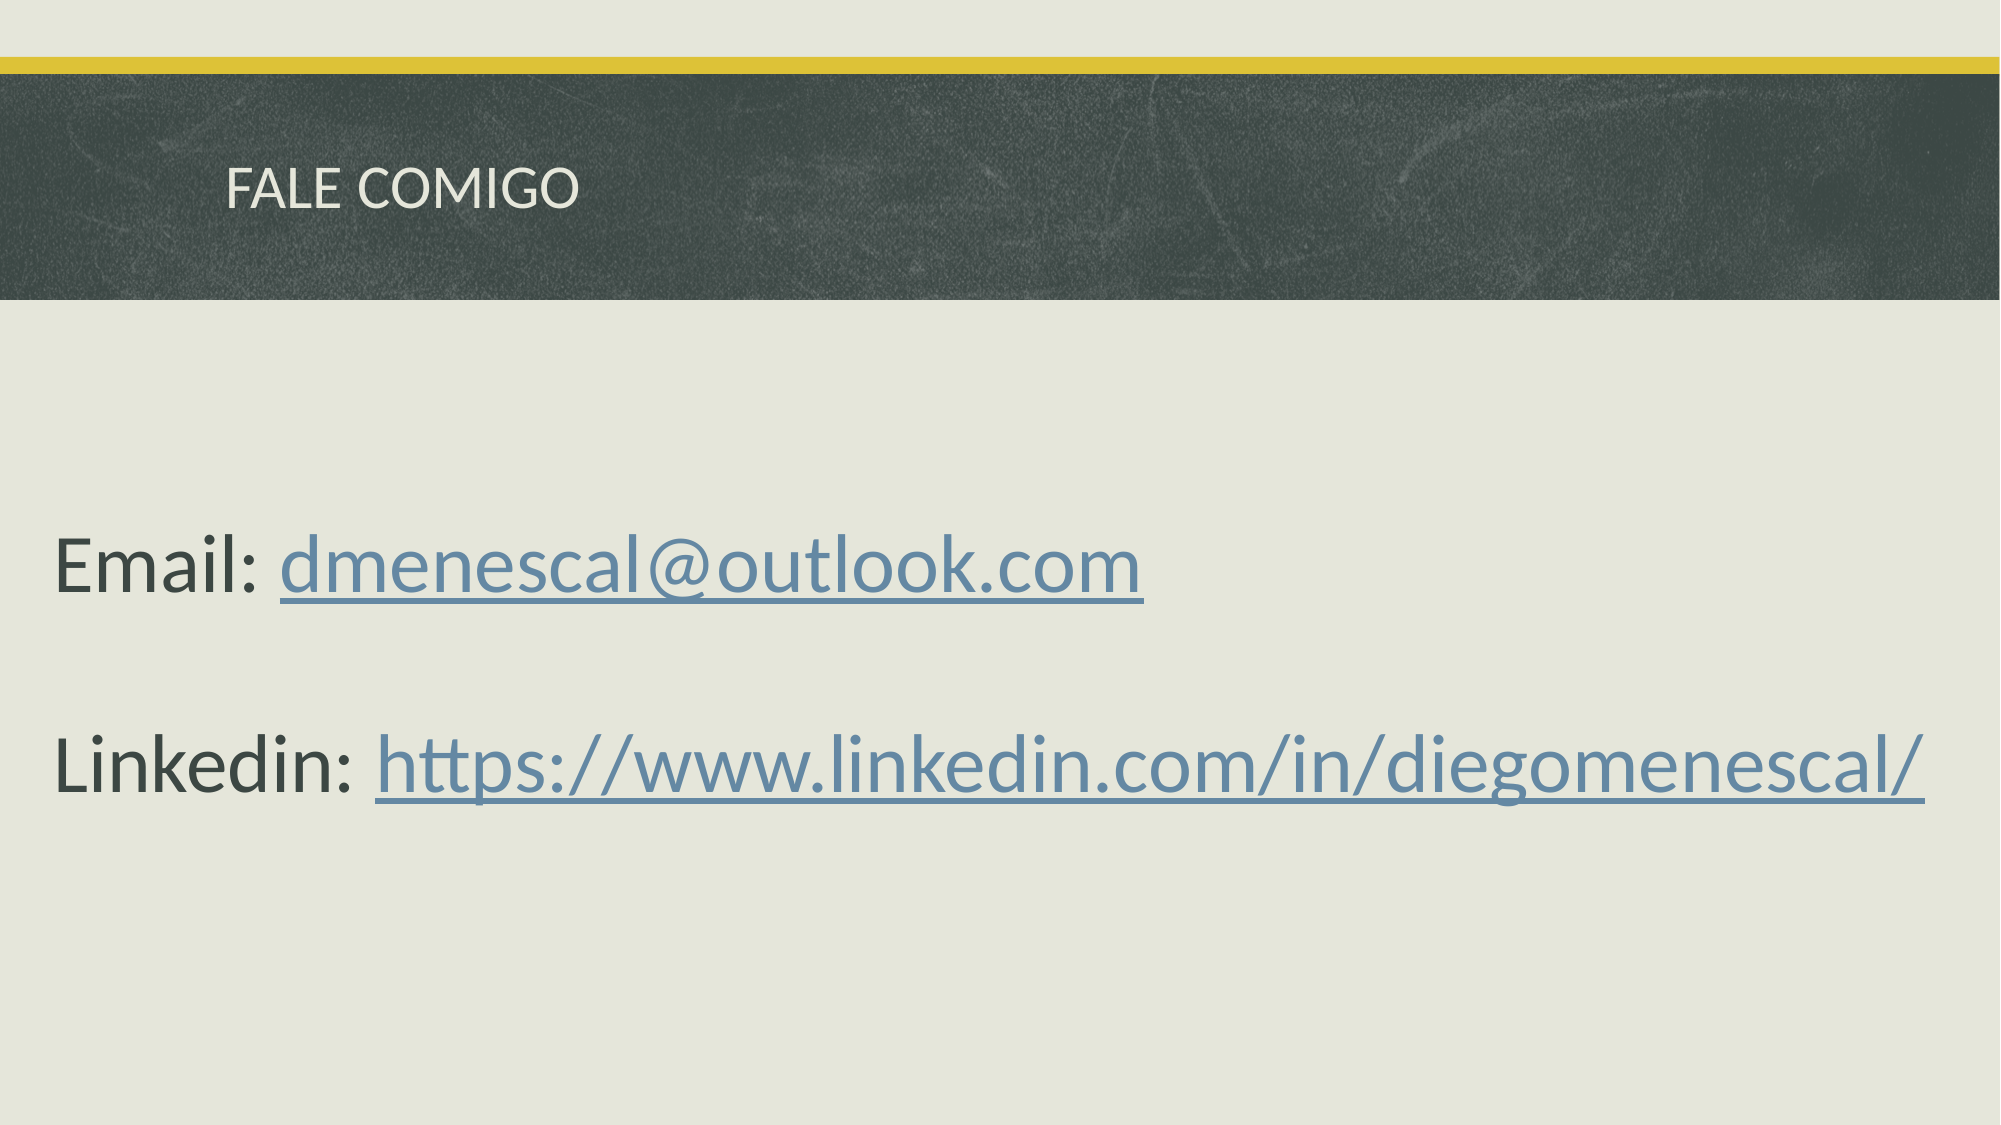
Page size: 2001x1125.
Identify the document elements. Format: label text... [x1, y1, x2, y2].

picture [0, 74, 2000, 300]
title FALE COMIGO [210, 75, 1790, 299]
text_box Email: dmenescal@outlook.com Linkedin: https://www.linkedin.com/in/diegomenescal/ [38, 502, 1988, 917]
